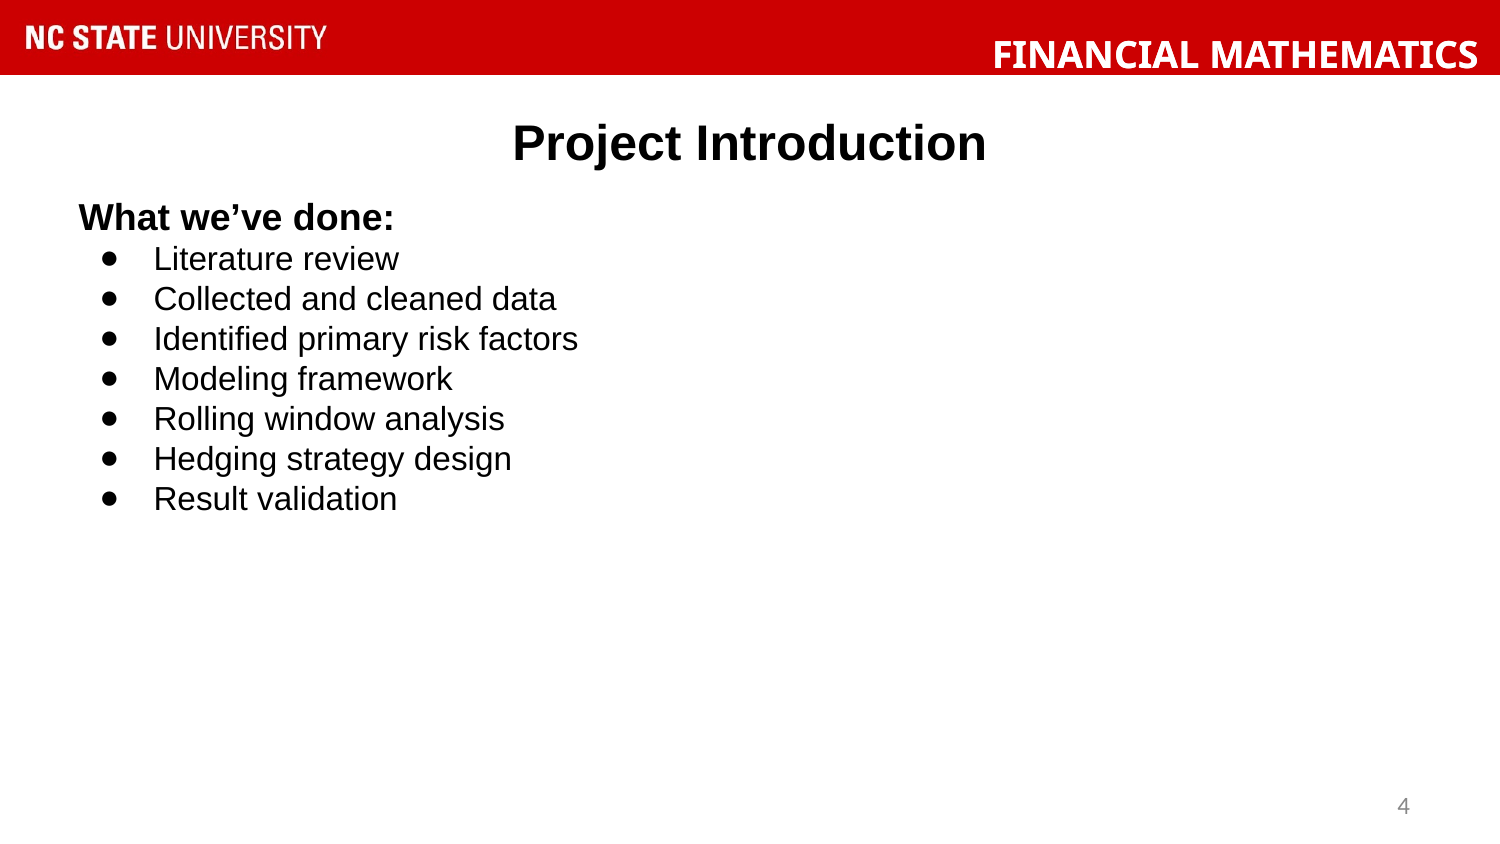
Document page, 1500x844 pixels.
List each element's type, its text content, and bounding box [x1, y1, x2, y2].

slide_number ‹#› [1074, 782, 1425, 827]
picture [0, 0, 1500, 75]
text_box Project Introduction [453, 95, 1046, 177]
text_box What we’ve done: Literature review Collected and cleaned data Identified primary risk factors Modeling framework Rolling window analysis Hedging strategy design Result validation [63, 177, 1493, 844]
